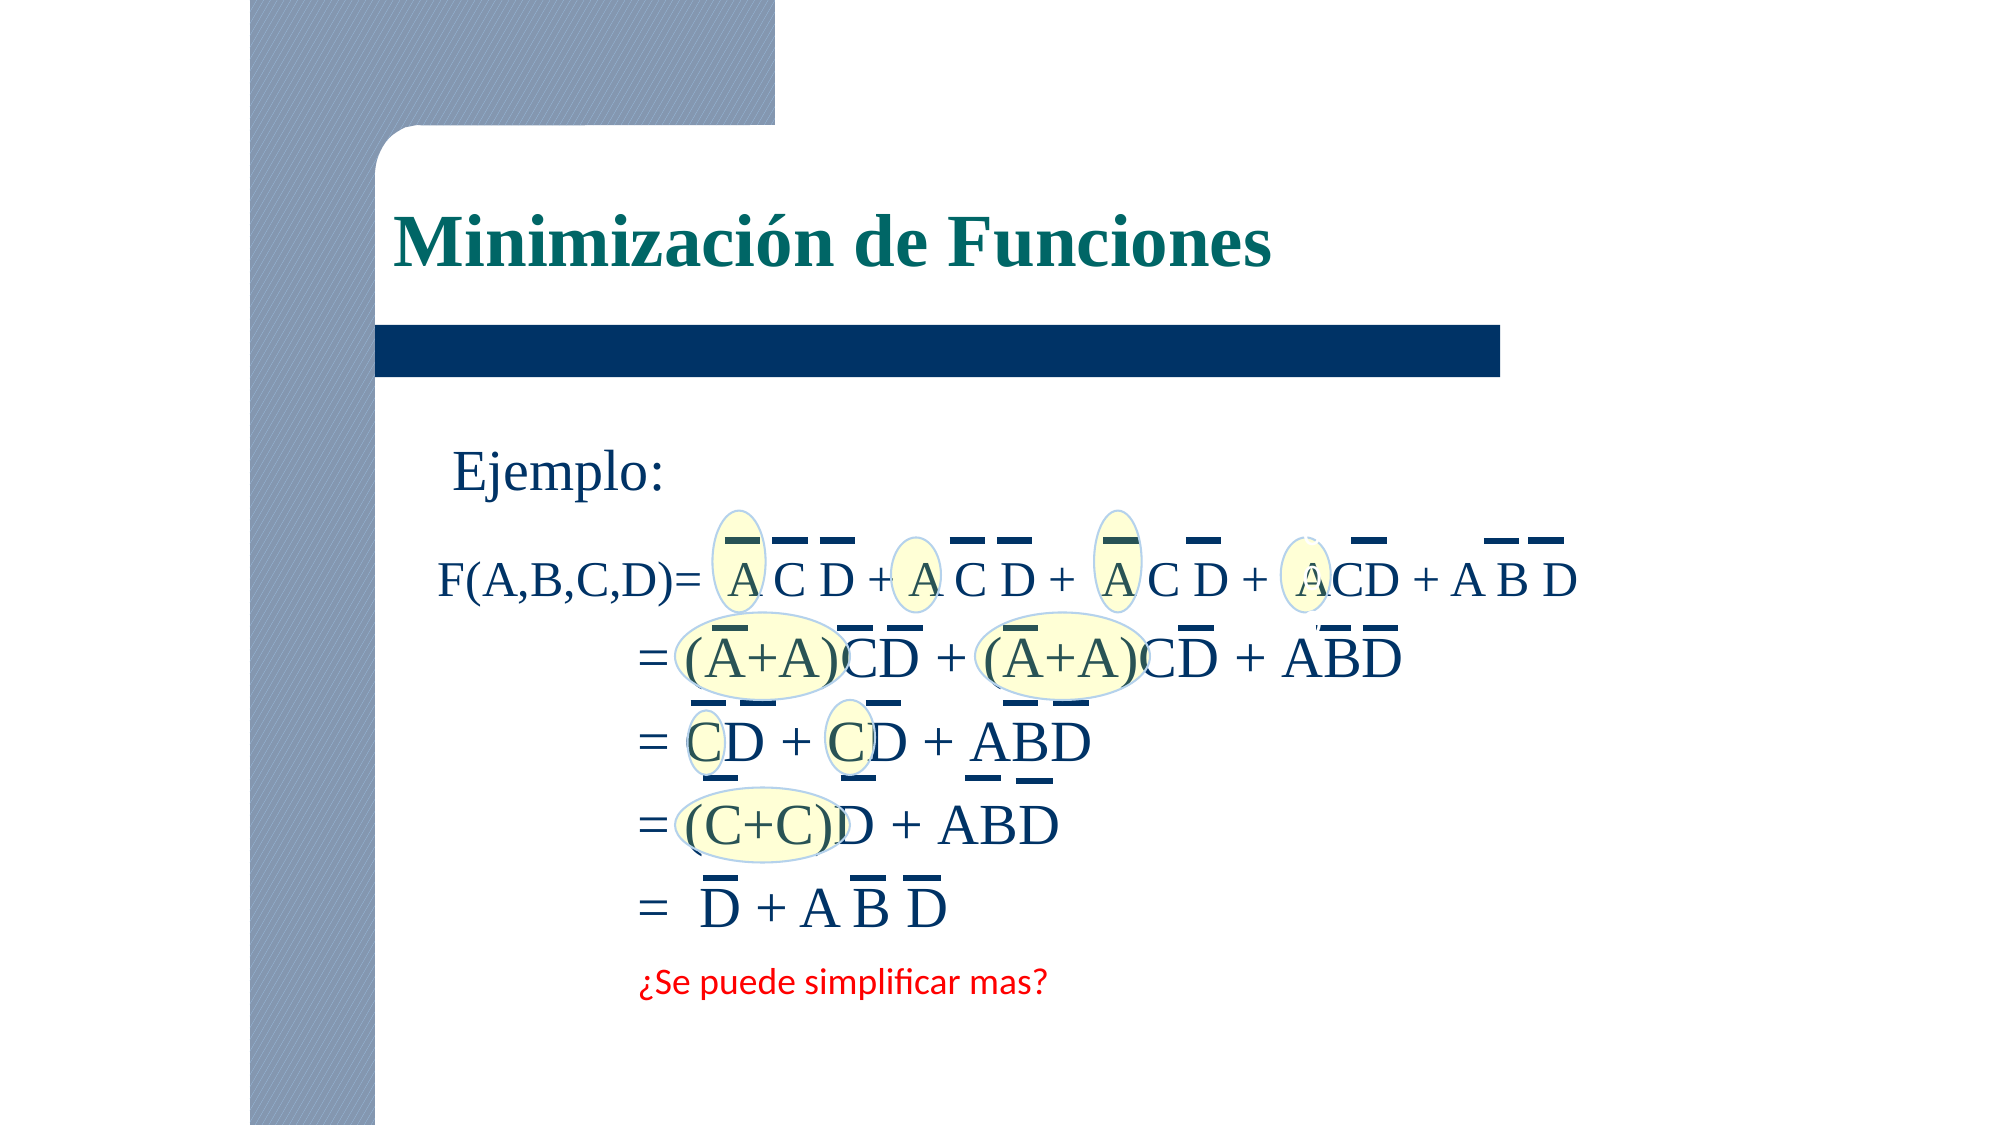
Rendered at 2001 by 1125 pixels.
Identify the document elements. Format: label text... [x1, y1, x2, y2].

text_box [673, 611, 852, 702]
text_box [823, 698, 877, 776]
text_box Minimización de Funciones [393, 212, 1273, 289]
text_box [889, 536, 943, 614]
text_box [323, 0, 776, 193]
text_box [249, 0, 376, 1125]
text_box Ejemplo: F(A,B,C,D)= A C D + A C D + A C D + ACD + A B D = (A+A)CD + (A+A)CD + ABD = CD + CD + ABD = (C+C)D + ABD = D + A B D ¿Se puede simplificar mas? [437, 450, 1626, 1010]
text_box [376, 324, 1501, 378]
text_box 000 [1279, 536, 1332, 614]
text_box [711, 509, 767, 613]
text_box [973, 611, 1152, 702]
text_box [686, 709, 727, 777]
text_box [673, 786, 852, 864]
text_box [1093, 509, 1143, 614]
